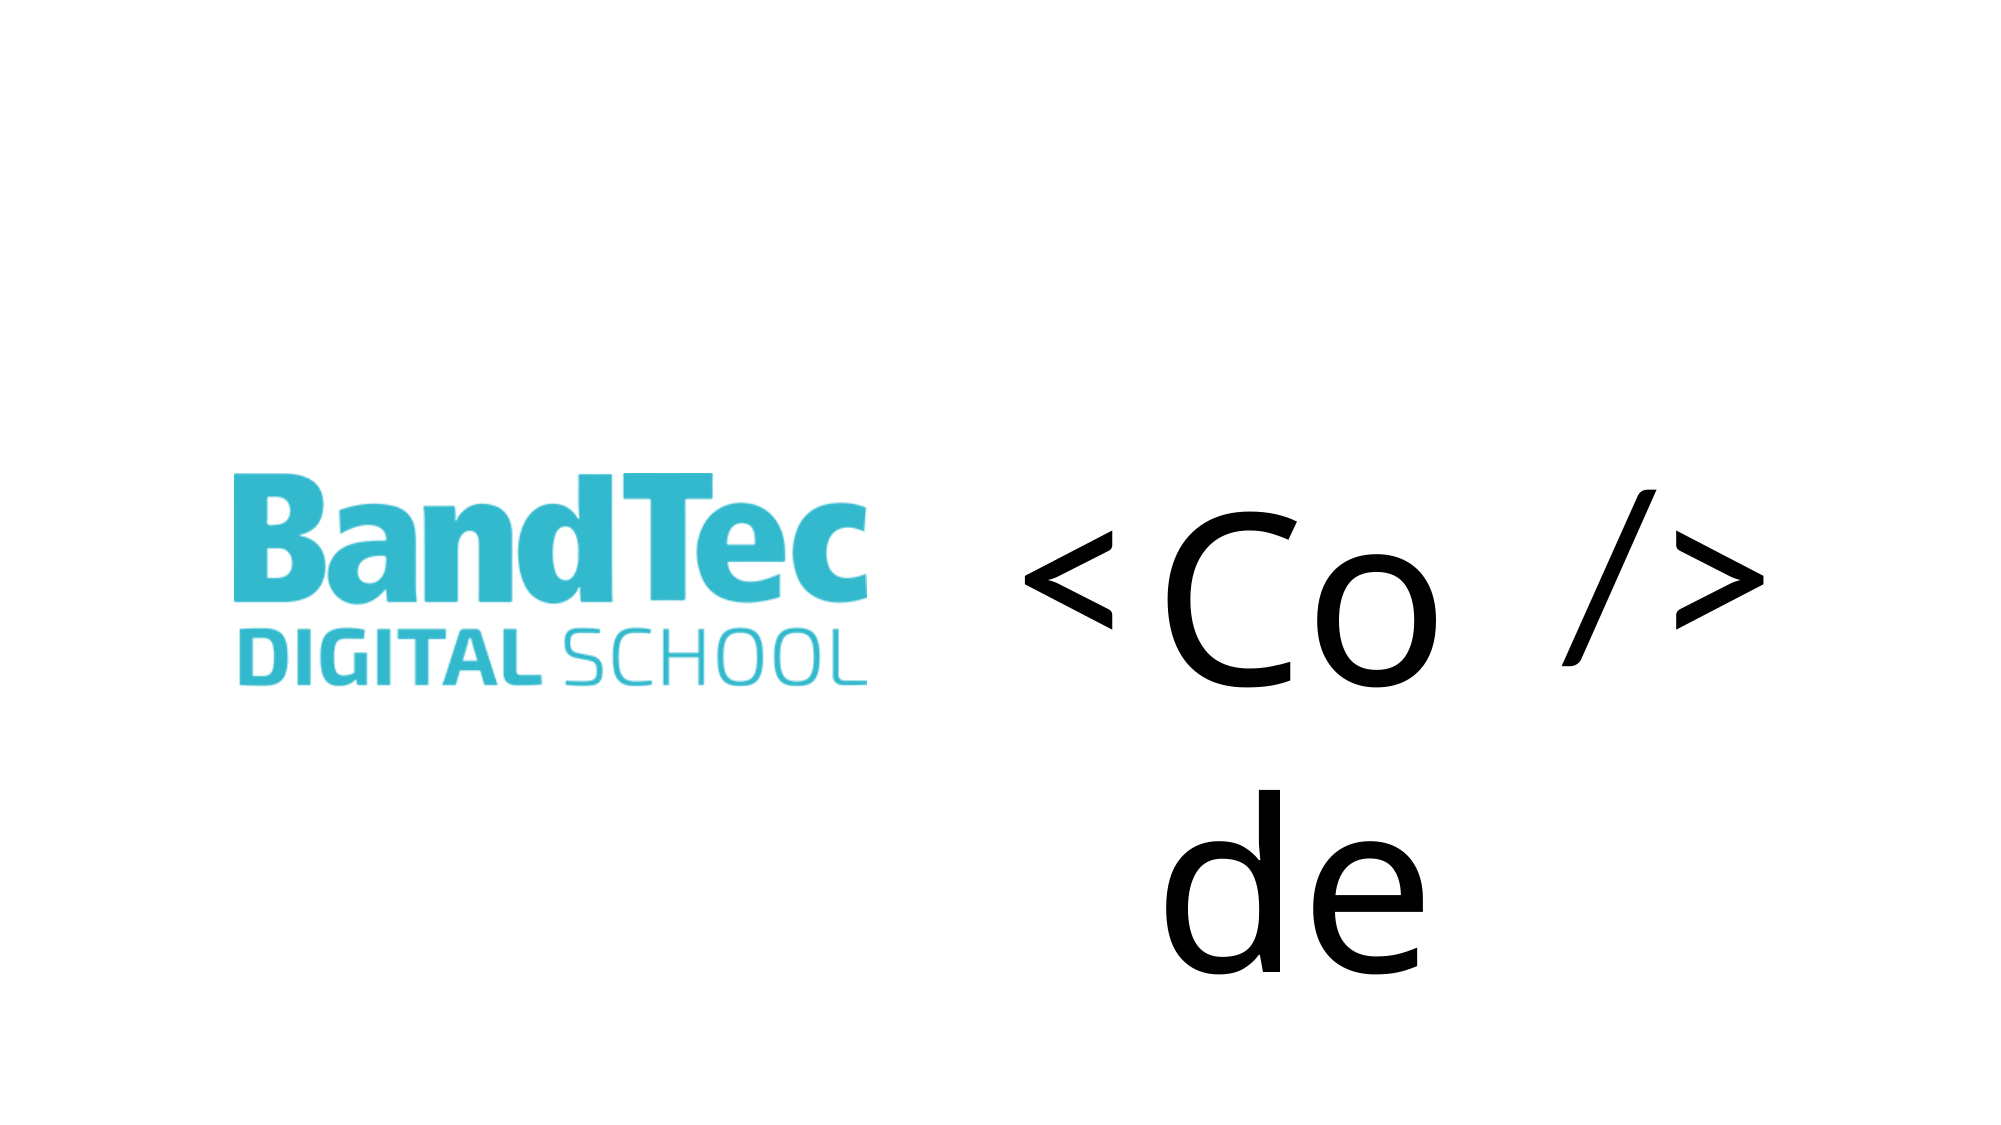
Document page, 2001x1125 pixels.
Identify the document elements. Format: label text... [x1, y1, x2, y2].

text_box < [999, 409, 1192, 712]
picture [234, 473, 867, 709]
text_box /> [1548, 409, 1803, 712]
text_box Code [1138, 438, 1549, 1029]
